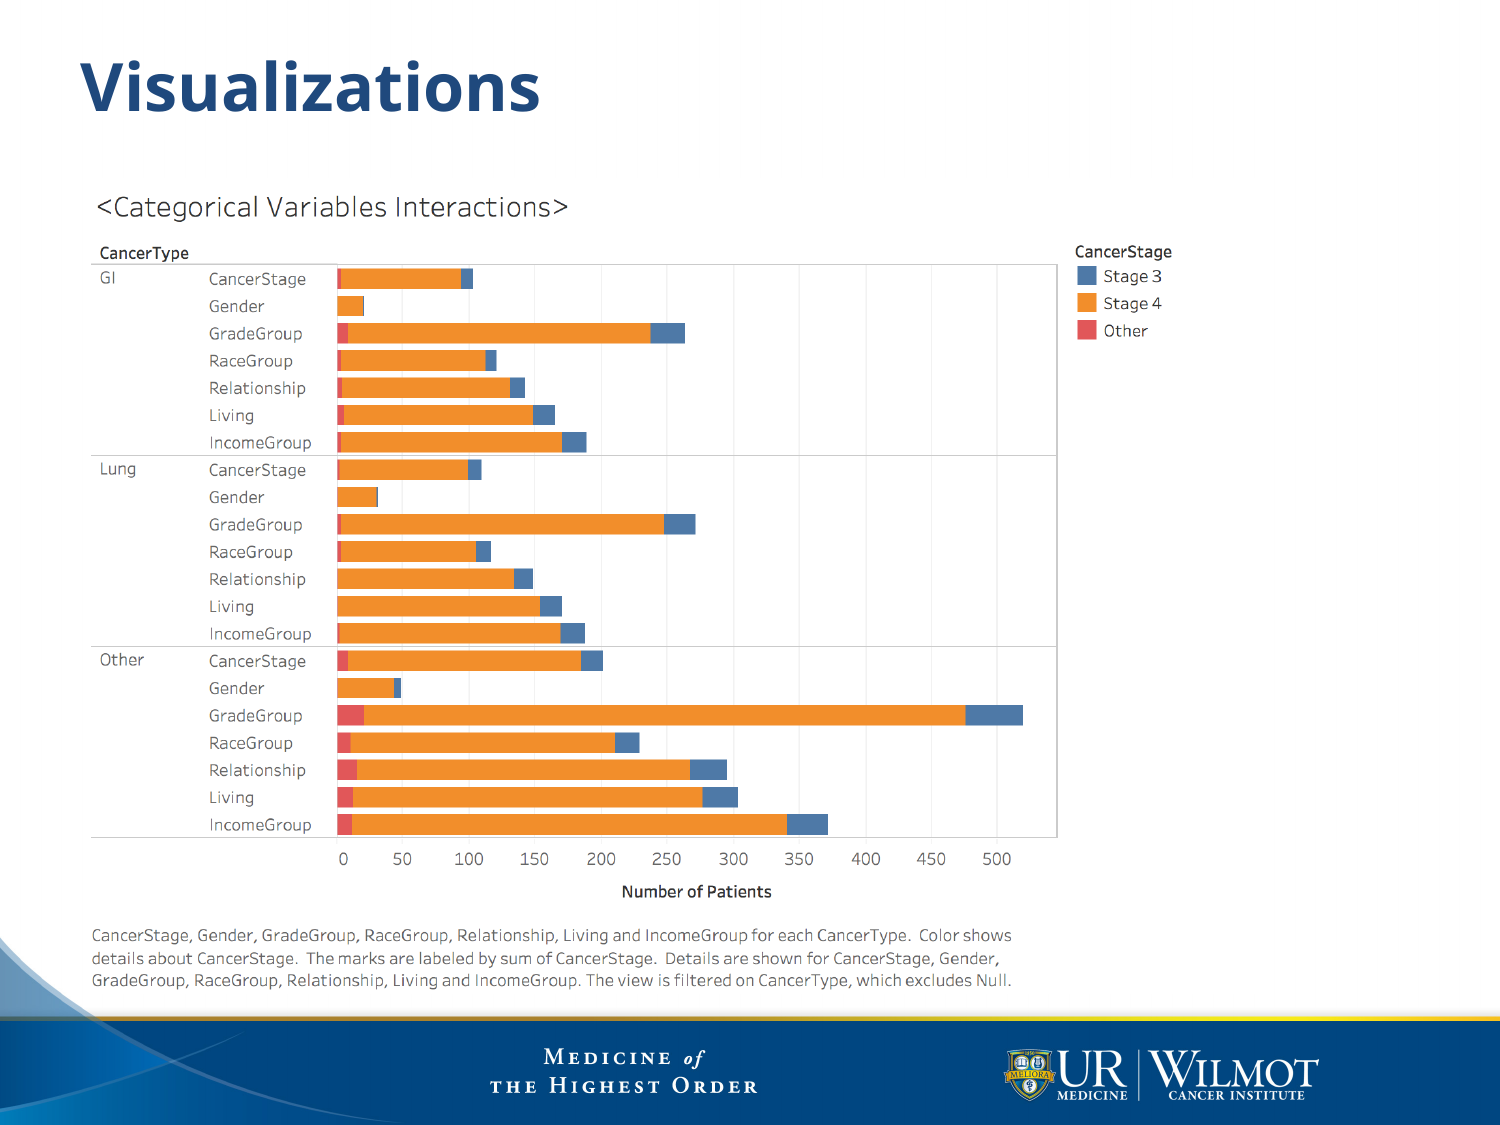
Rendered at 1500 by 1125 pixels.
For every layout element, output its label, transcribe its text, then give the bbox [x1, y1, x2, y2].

picture [0, 0, 1500, 1125]
title Visualizations [65, 0, 1416, 179]
